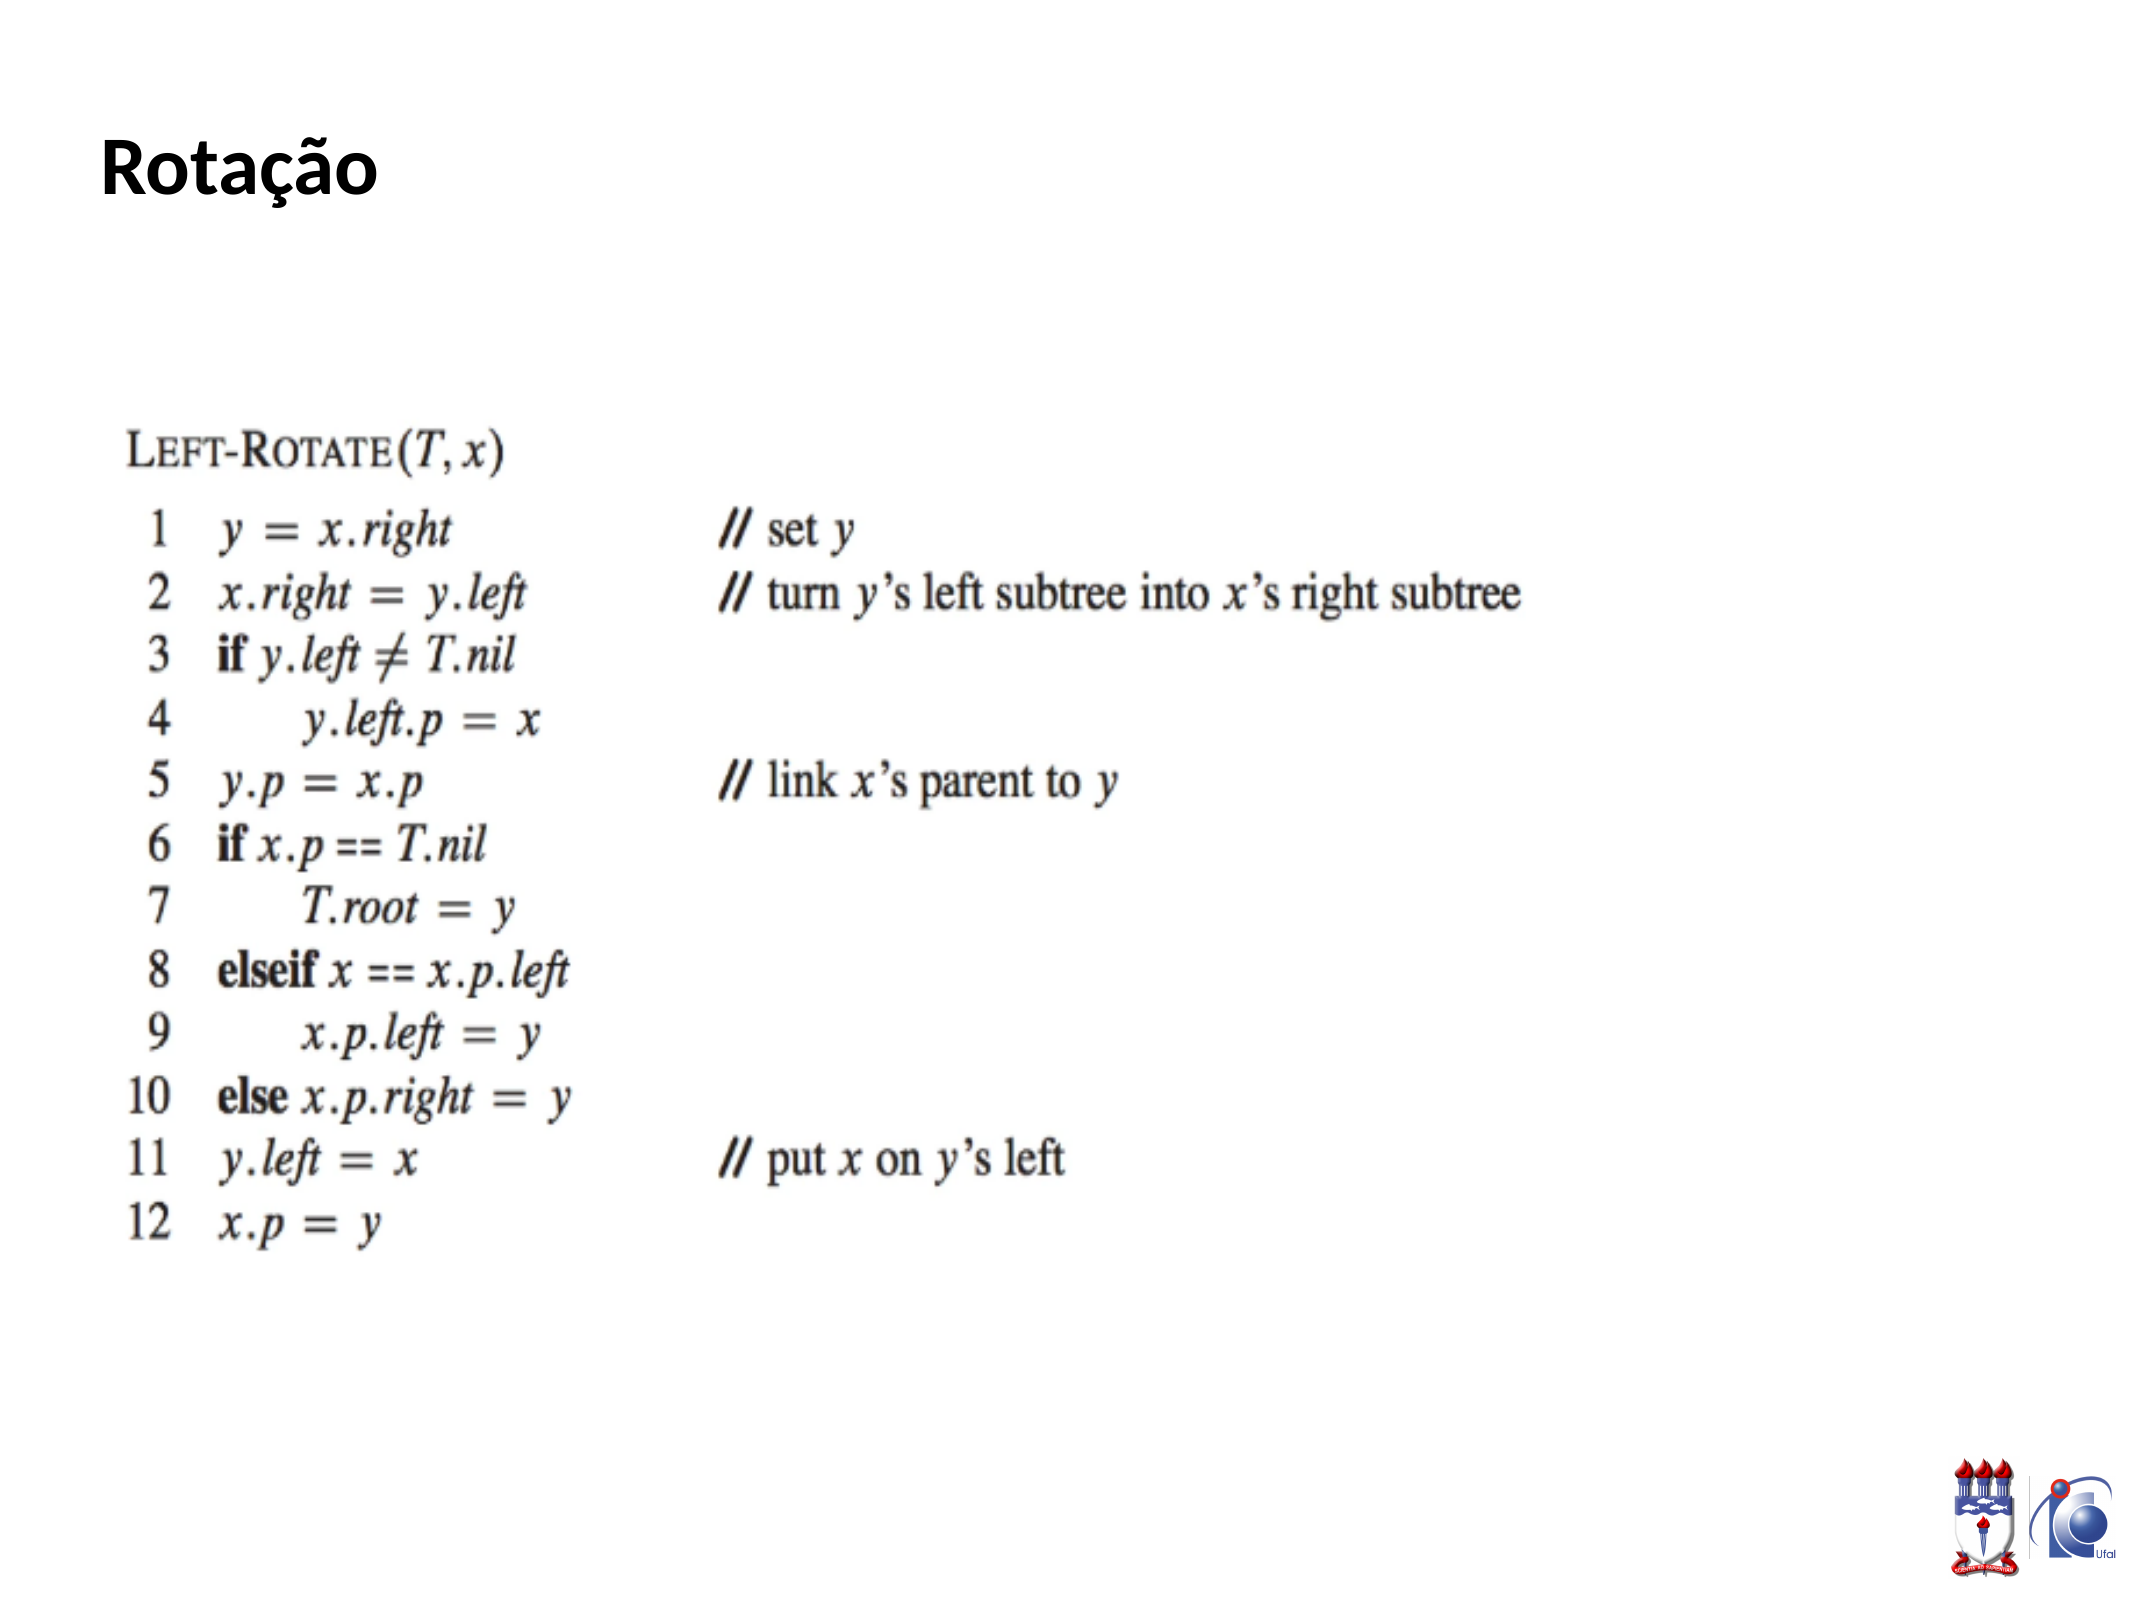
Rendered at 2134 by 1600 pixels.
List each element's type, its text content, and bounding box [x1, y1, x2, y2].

picture [2028, 1476, 2116, 1559]
picture [1948, 1456, 2020, 1579]
title Rotação [92, 72, 2042, 250]
picture [91, 400, 1563, 1305]
